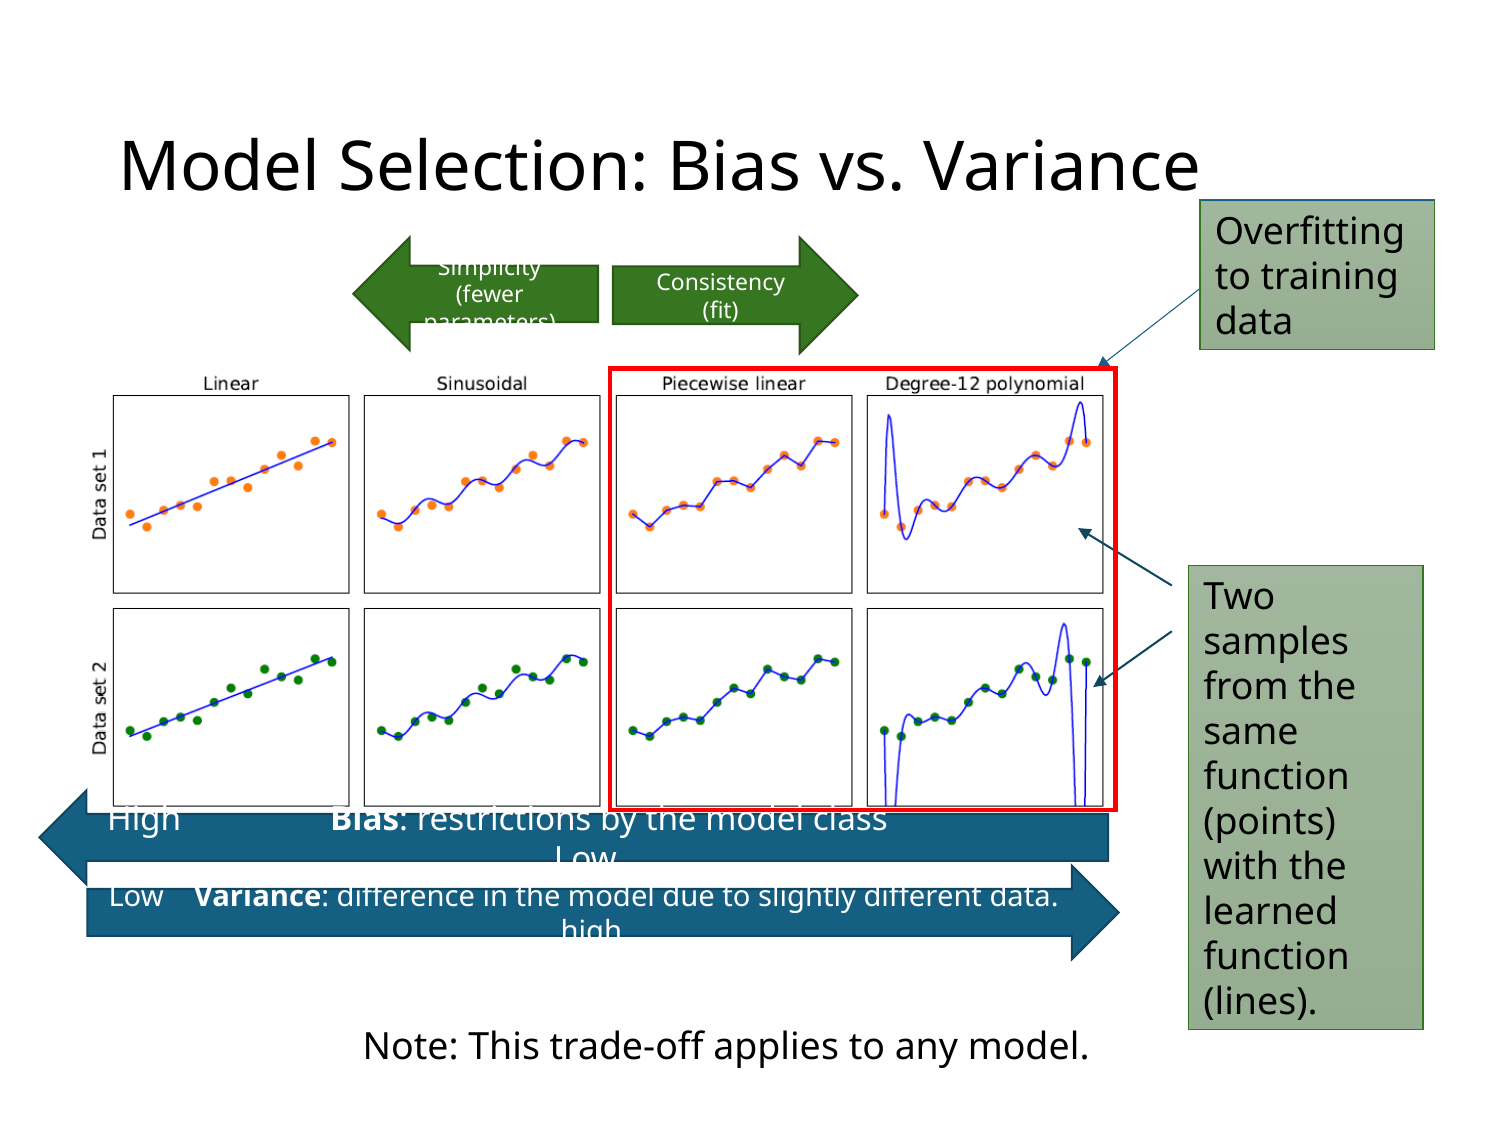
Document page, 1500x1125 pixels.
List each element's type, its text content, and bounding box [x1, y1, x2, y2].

text_box Note: This trade-off applies to any model. [103, 1015, 1350, 1075]
text_box [1109, 586, 1117, 631]
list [76, 352, 1109, 819]
text_box High Bias: restrictions by the model class Low [37, 799, 1110, 887]
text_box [1078, 528, 1172, 586]
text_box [1096, 237, 1266, 369]
text_box Low Variance: difference in the model due to slightly different data. high [86, 863, 1121, 962]
text_box [1109, 688, 1117, 811]
text_box [1109, 369, 1117, 528]
text_box Simplicity (fewer parameters) [351, 234, 600, 352]
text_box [1093, 631, 1172, 688]
text_box Consistency (fit) [611, 234, 860, 352]
text_box Overfitting to training data [1199, 199, 1435, 350]
title Model Selection: Bias vs. Variance [103, 59, 1397, 278]
